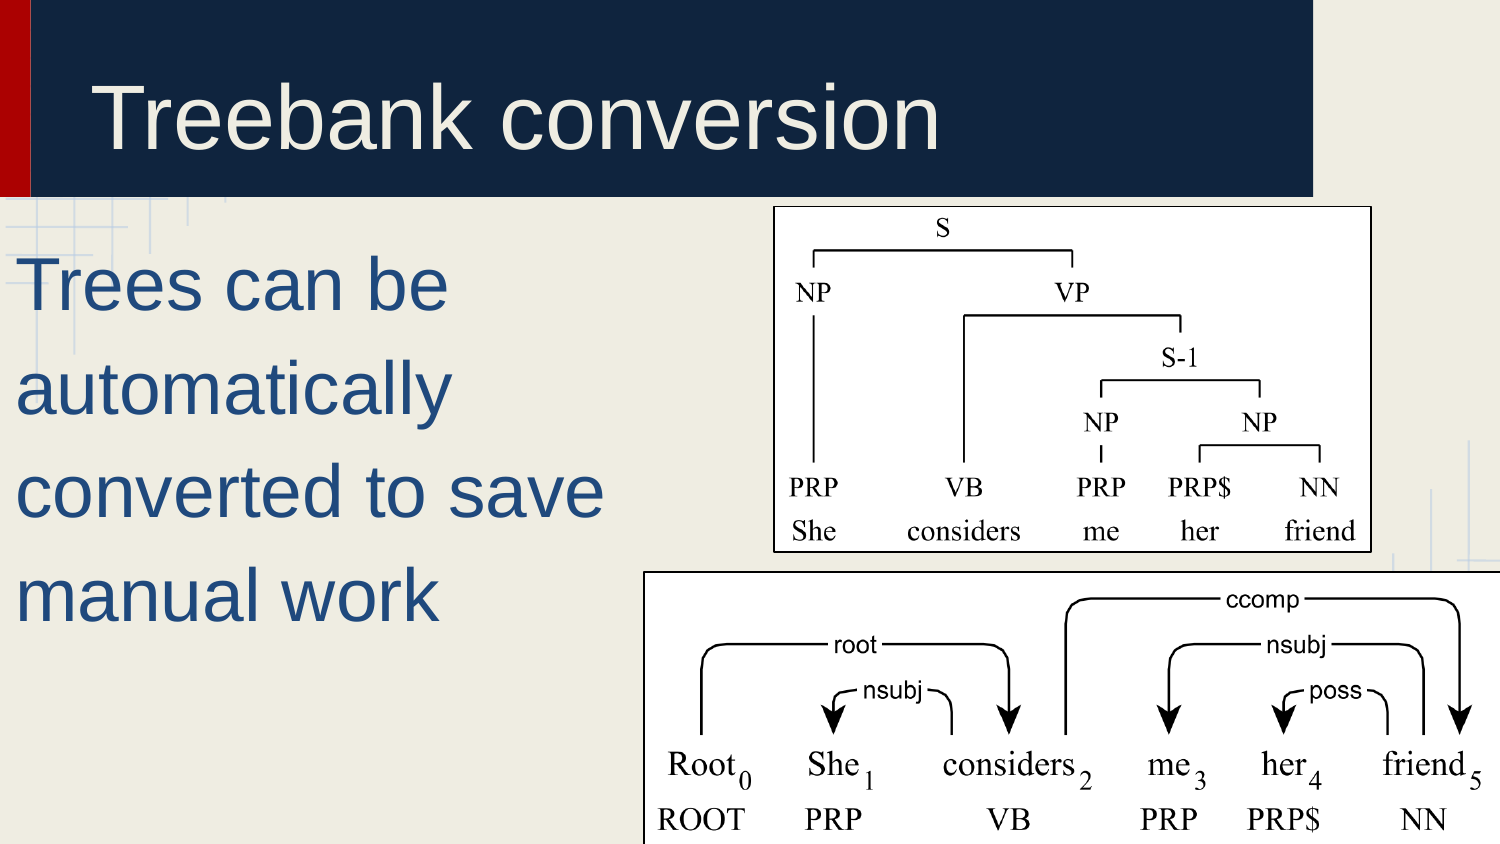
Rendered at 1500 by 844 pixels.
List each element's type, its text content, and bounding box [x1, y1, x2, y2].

picture [774, 207, 1371, 552]
title Treebank conversion [75, 16, 1276, 183]
picture [644, 572, 1500, 844]
list Trees can be automatically converted to save manual work [0, 207, 645, 844]
